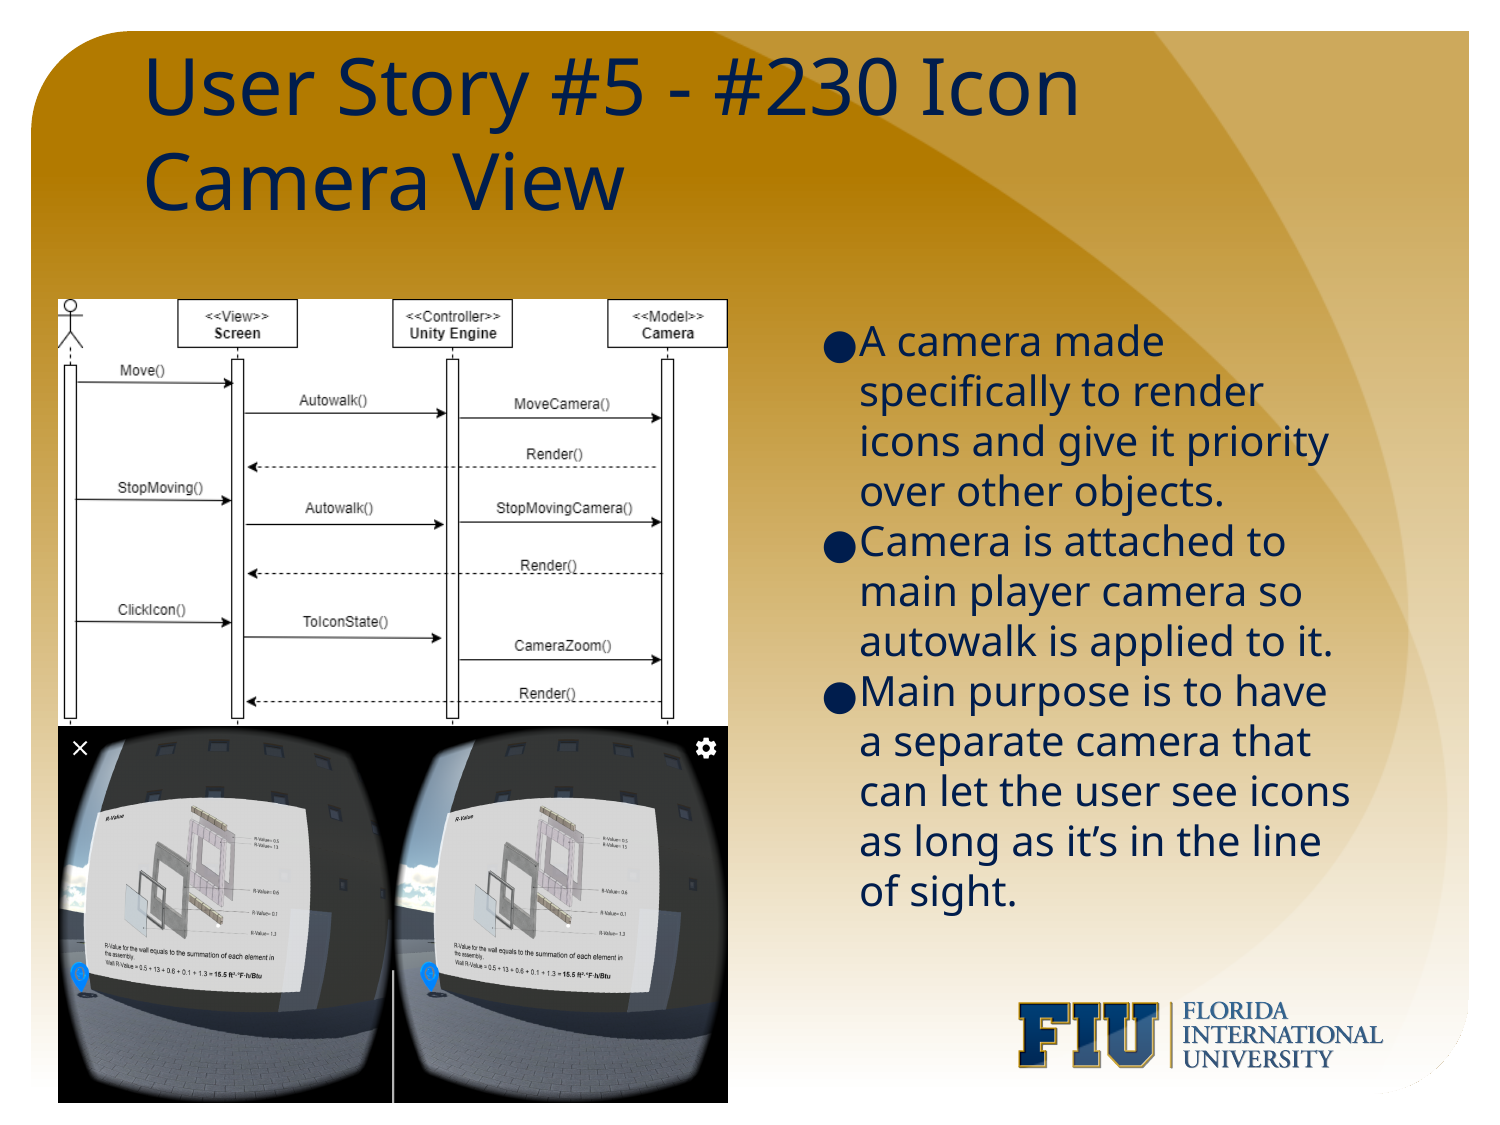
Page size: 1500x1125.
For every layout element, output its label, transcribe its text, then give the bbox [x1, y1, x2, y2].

list A camera made specifically to render icons and give it priority over other objects. Camera is attached to main player camera so autowalk is applied to it. Main purpose is to have a separate camera that can let the user see icons as long as it’s in the line of sight. [769, 299, 1370, 993]
title User Story #5 - #230 Icon Camera View [127, 62, 1372, 234]
picture [24, 30, 1473, 1104]
